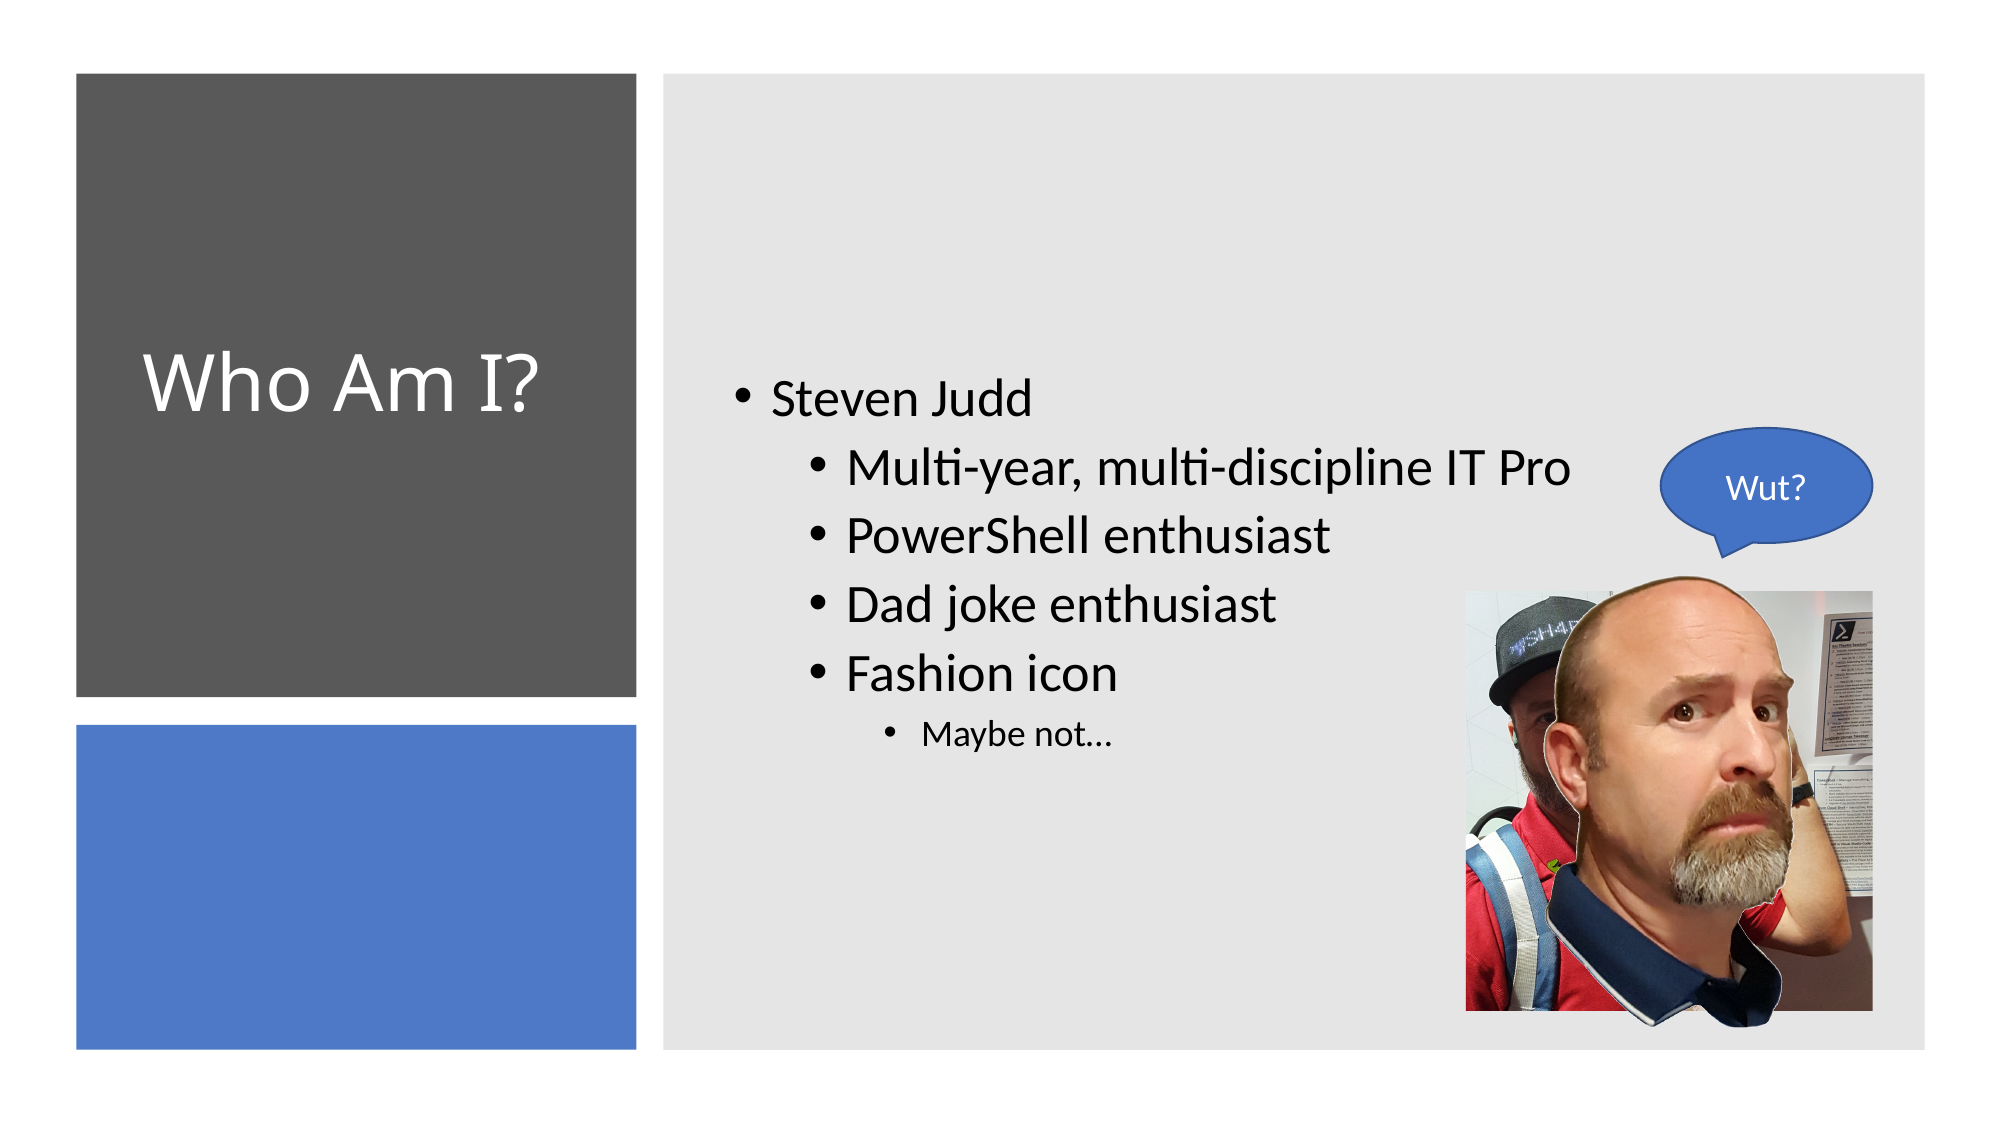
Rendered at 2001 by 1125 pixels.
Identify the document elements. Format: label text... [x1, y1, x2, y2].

text_box [75, 724, 637, 1051]
text_box [662, 72, 1926, 1051]
list Steven Judd Multi-year, multi-discipline IT Pro PowerShell enthusiast Dad joke enthusiast Fashion icon Maybe not… [718, 112, 1873, 1011]
text_box [75, 72, 637, 698]
picture [1459, 564, 1879, 1039]
title Who Am I? [127, 120, 595, 652]
text_box Wut? [1659, 426, 1874, 559]
